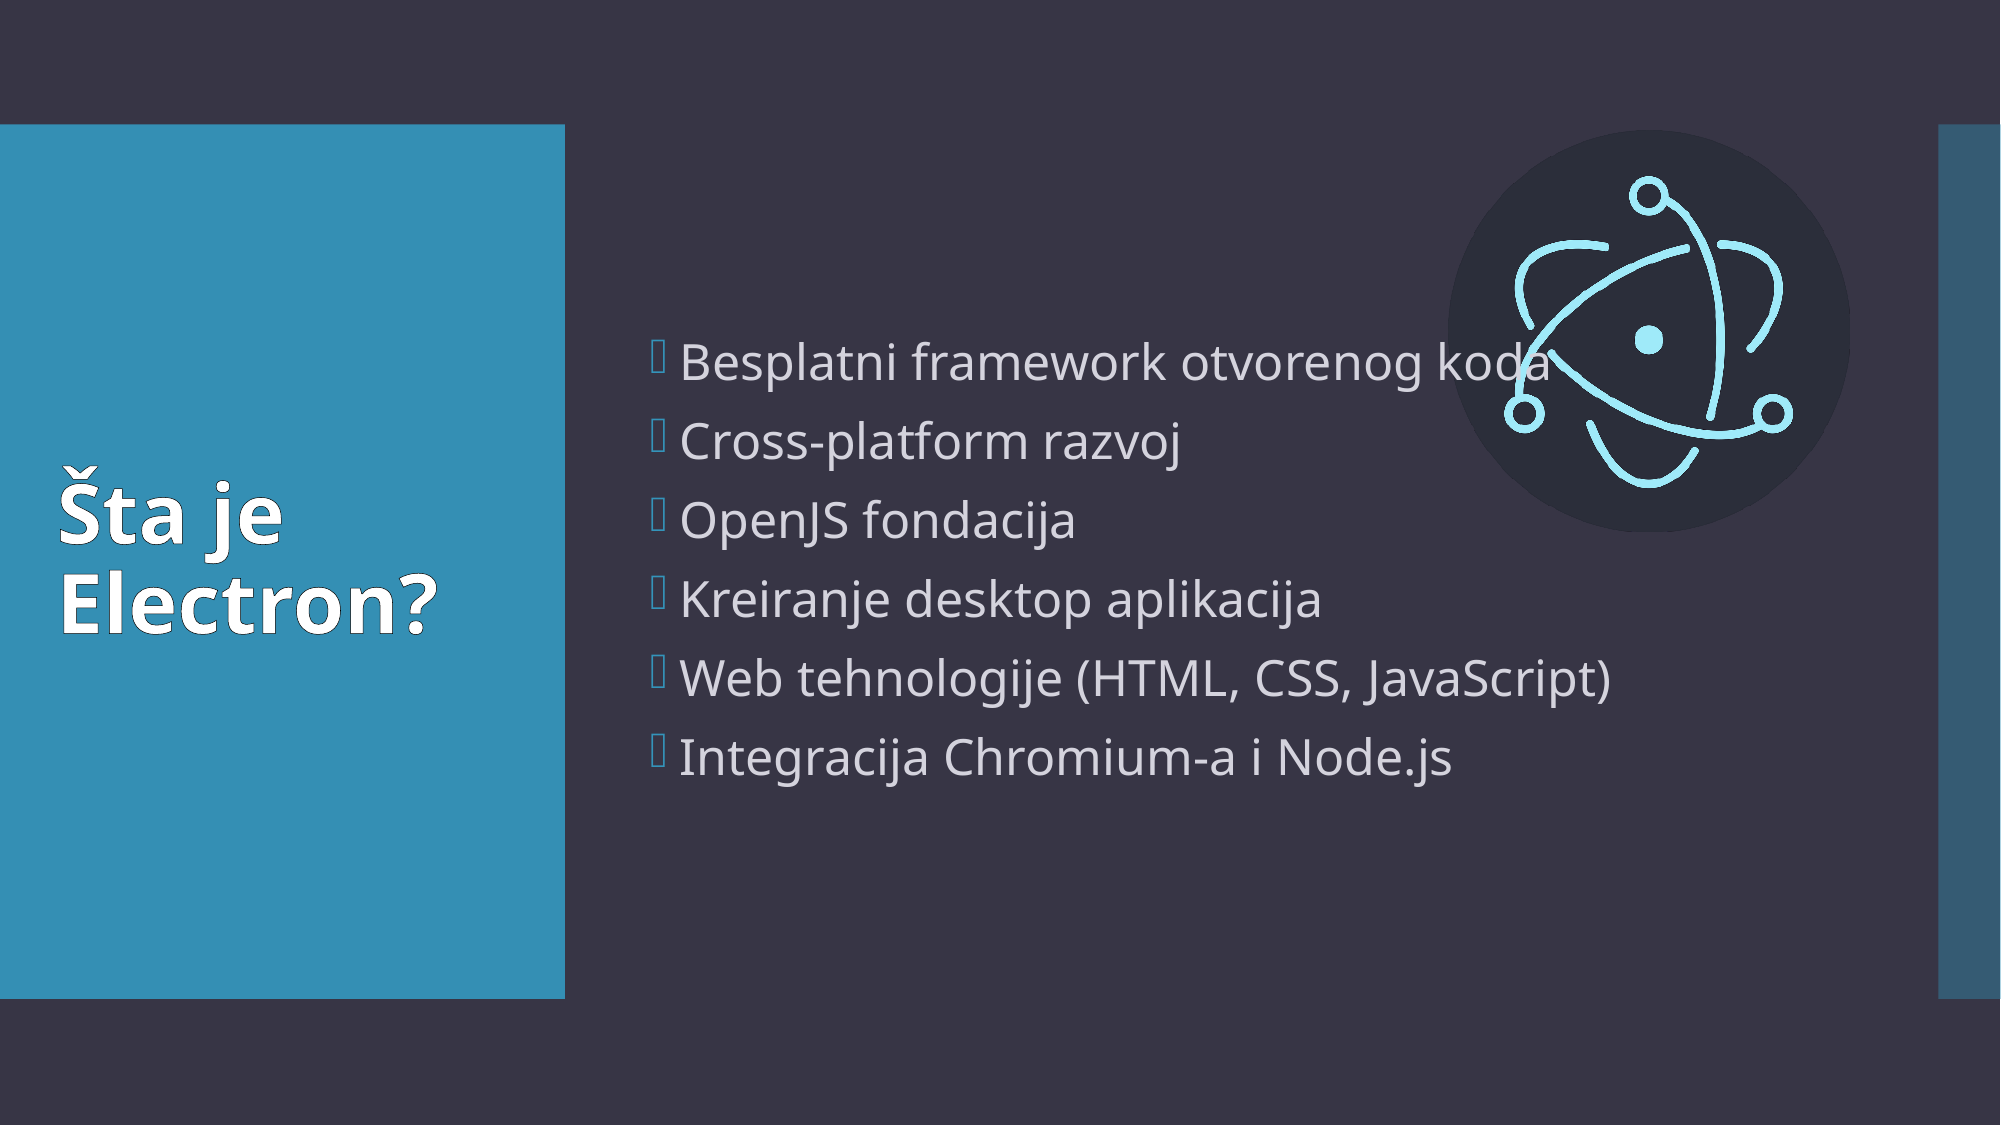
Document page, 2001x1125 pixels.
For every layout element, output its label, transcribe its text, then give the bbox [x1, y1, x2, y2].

list Besplatni framework otvorenog koda Cross-platform razvoj OpenJS fondacija Kreiranje desktop aplikacija Web tehnologije (HTML, CSS, JavaScript) Integracija Chromium-a i Node.js [634, 141, 1835, 982]
title Šta je Electron? [41, 184, 525, 940]
picture [1448, 130, 1851, 533]
